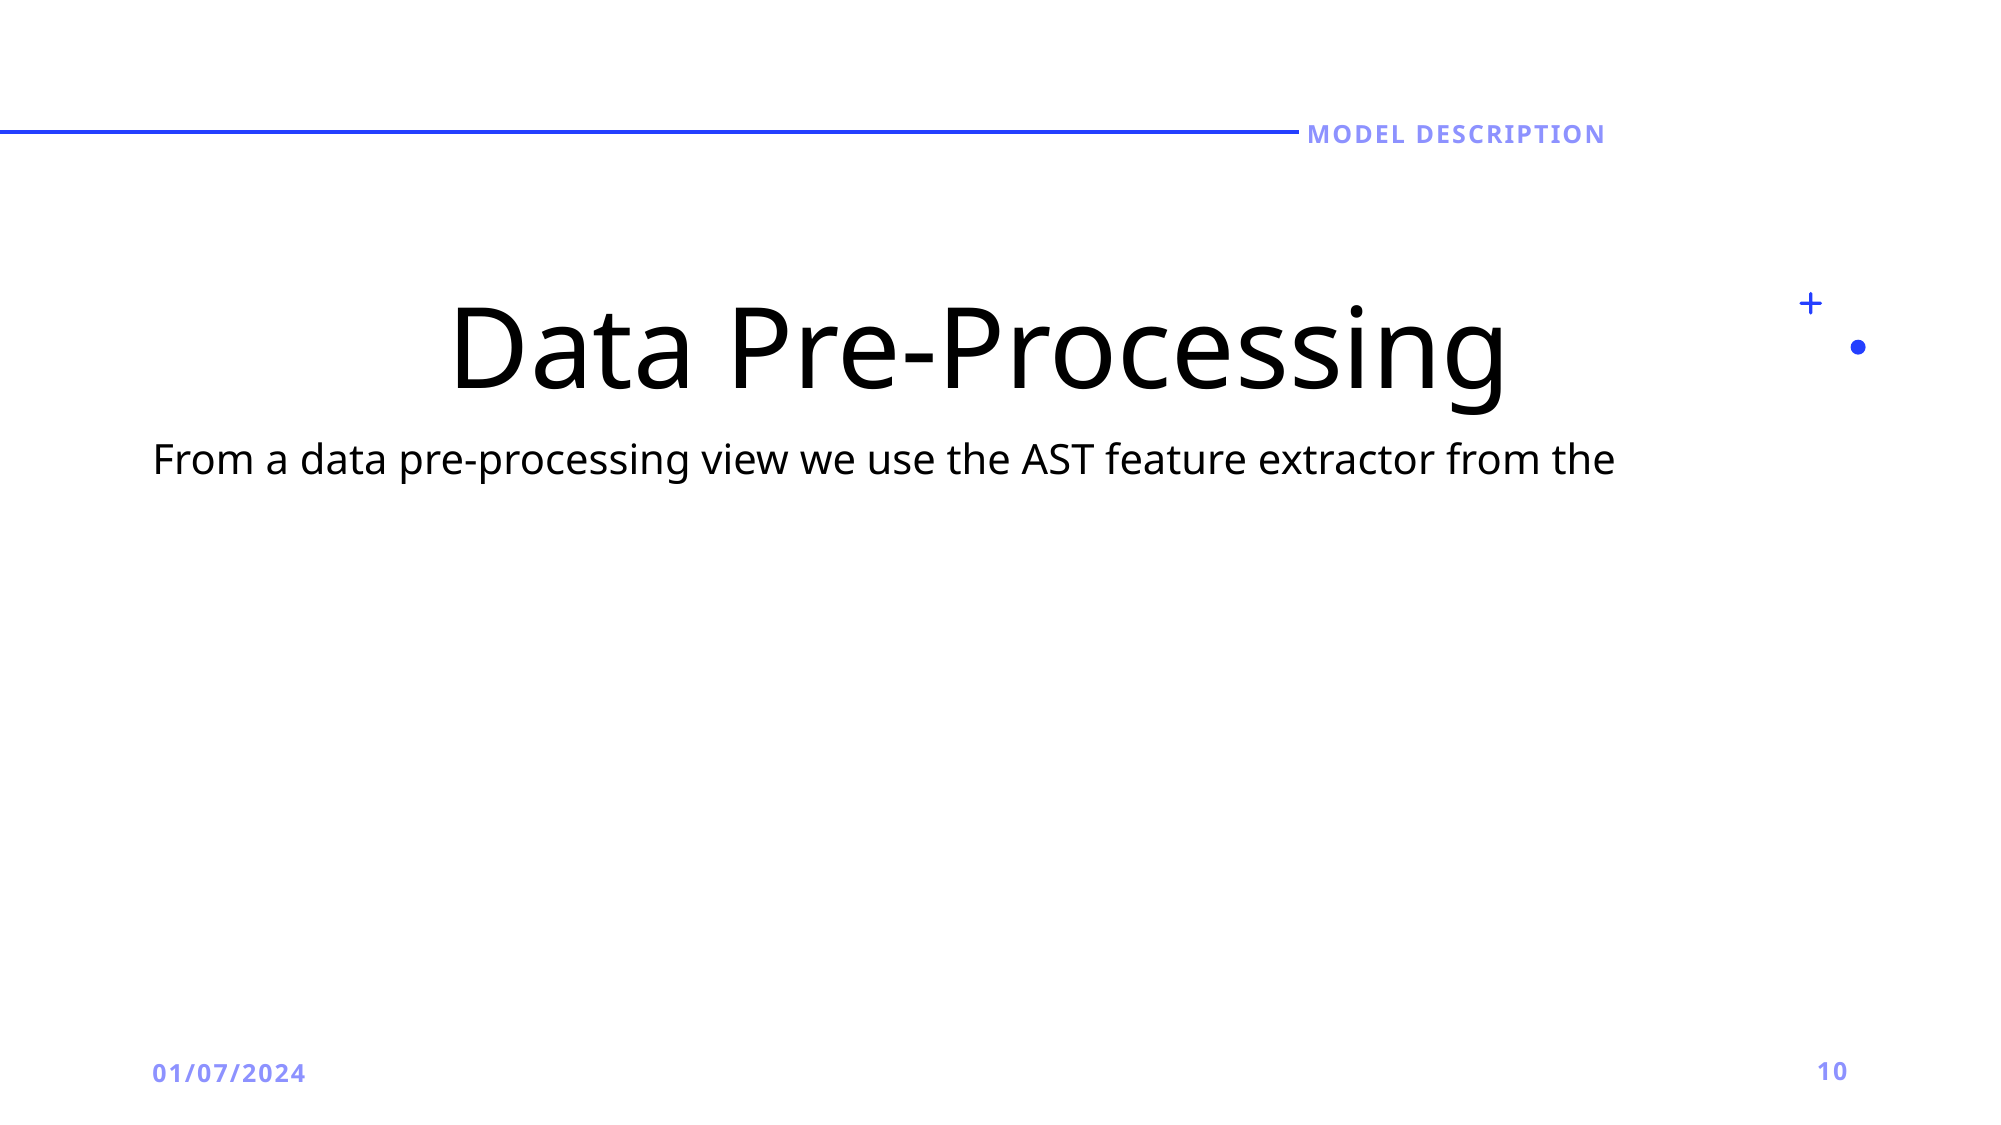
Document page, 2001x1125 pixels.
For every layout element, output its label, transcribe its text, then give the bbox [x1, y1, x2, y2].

footer Model description [1118, 103, 1794, 164]
list From a data pre-processing view we use the AST feature extractor from the [137, 420, 1893, 1043]
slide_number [137, 1042, 588, 1103]
title Data Pre-Processing [432, 226, 1627, 420]
slide_number 10 [1412, 1042, 1863, 1103]
